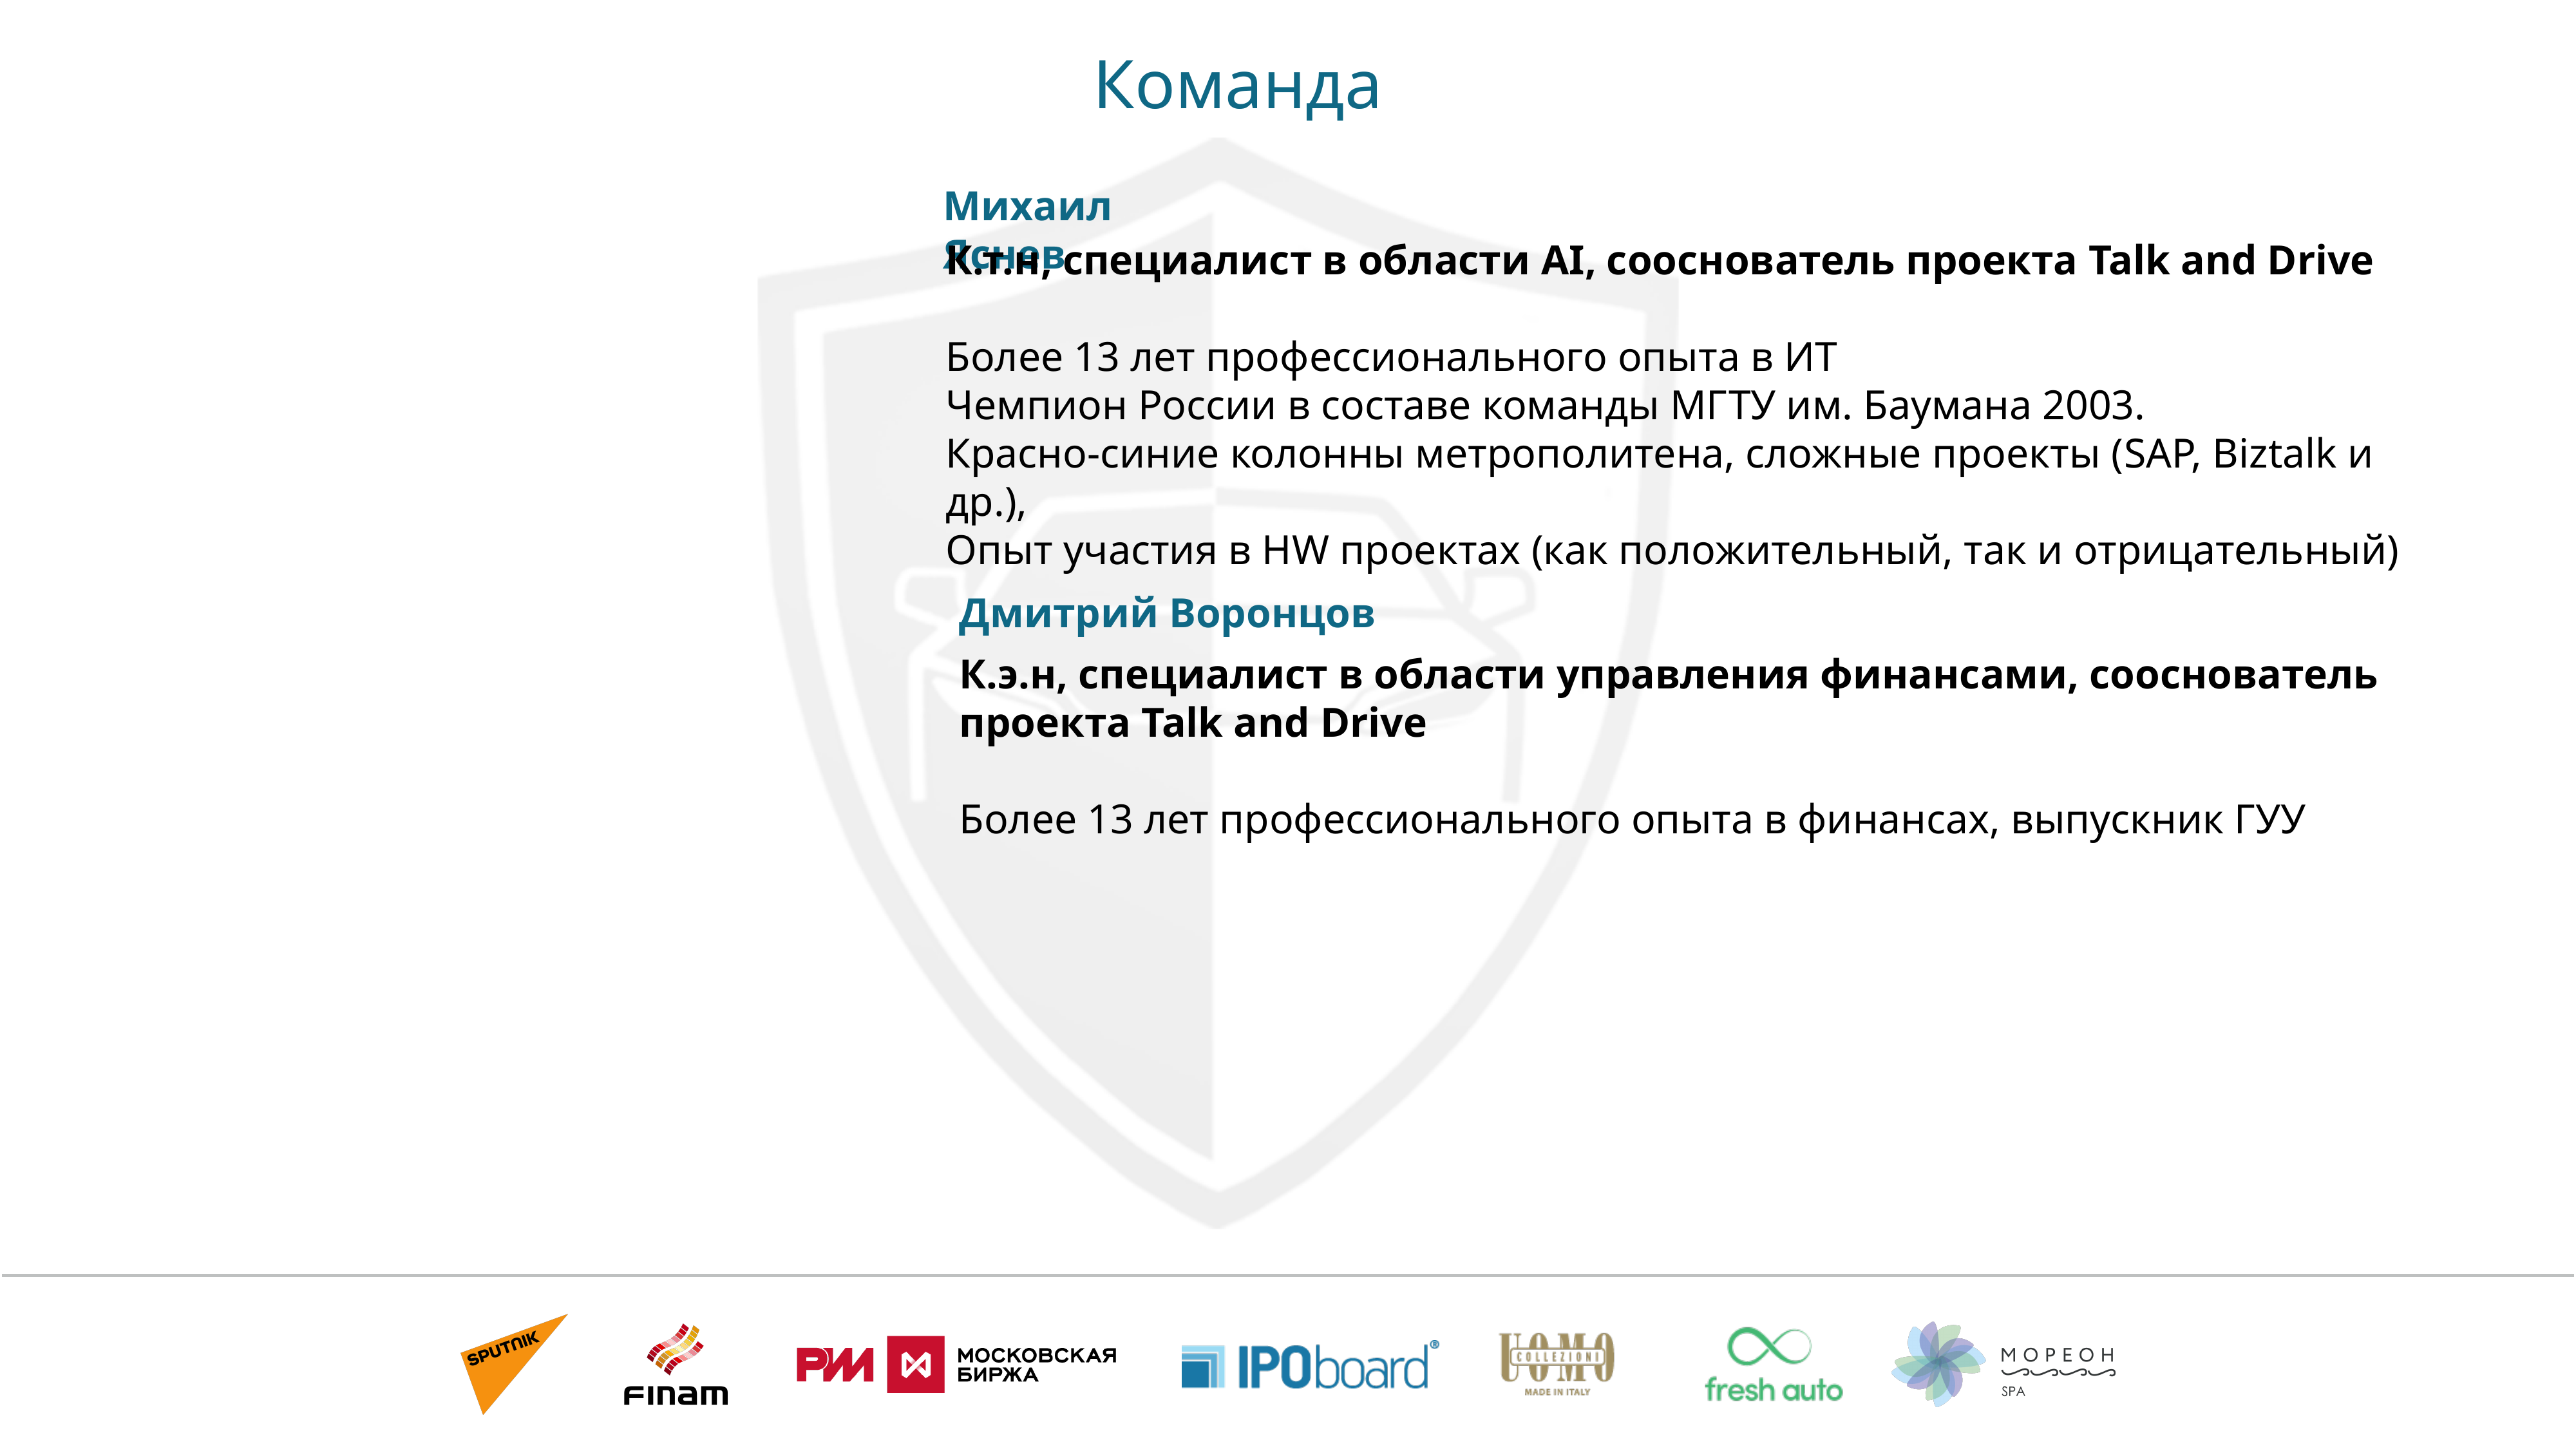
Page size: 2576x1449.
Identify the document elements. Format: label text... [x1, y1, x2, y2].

picture [1674, 1321, 1875, 1408]
picture [784, 1336, 1128, 1394]
picture [1493, 1301, 1620, 1428]
text_box К.э.н, специалист в области управления финансами, сооснователь проекта Talk and Drive Более 13 лет профессионального опыта в финансах, выпускник ГУУ [1693, 643, 2437, 1045]
picture [460, 1314, 568, 1416]
text_box К.т.н, специалист в области AI, сооснователь проекта Talk and Drive Более 13 лет профессионального опыта в ИТ Чемпион России в составе команды МГТУ им. Баумана 2003. Красно-синие колонны метрополитена, сложные проекты (SAP, Biztalk и др.), Опыт участия в HW проектах (как положительный, так и отрицательный) [1693, 229, 2423, 631]
text_box Команда [460, 27, 2016, 137]
picture [729, 124, 1687, 1245]
picture [1891, 1321, 2116, 1408]
picture [1182, 1340, 1439, 1389]
picture [622, 1321, 730, 1408]
